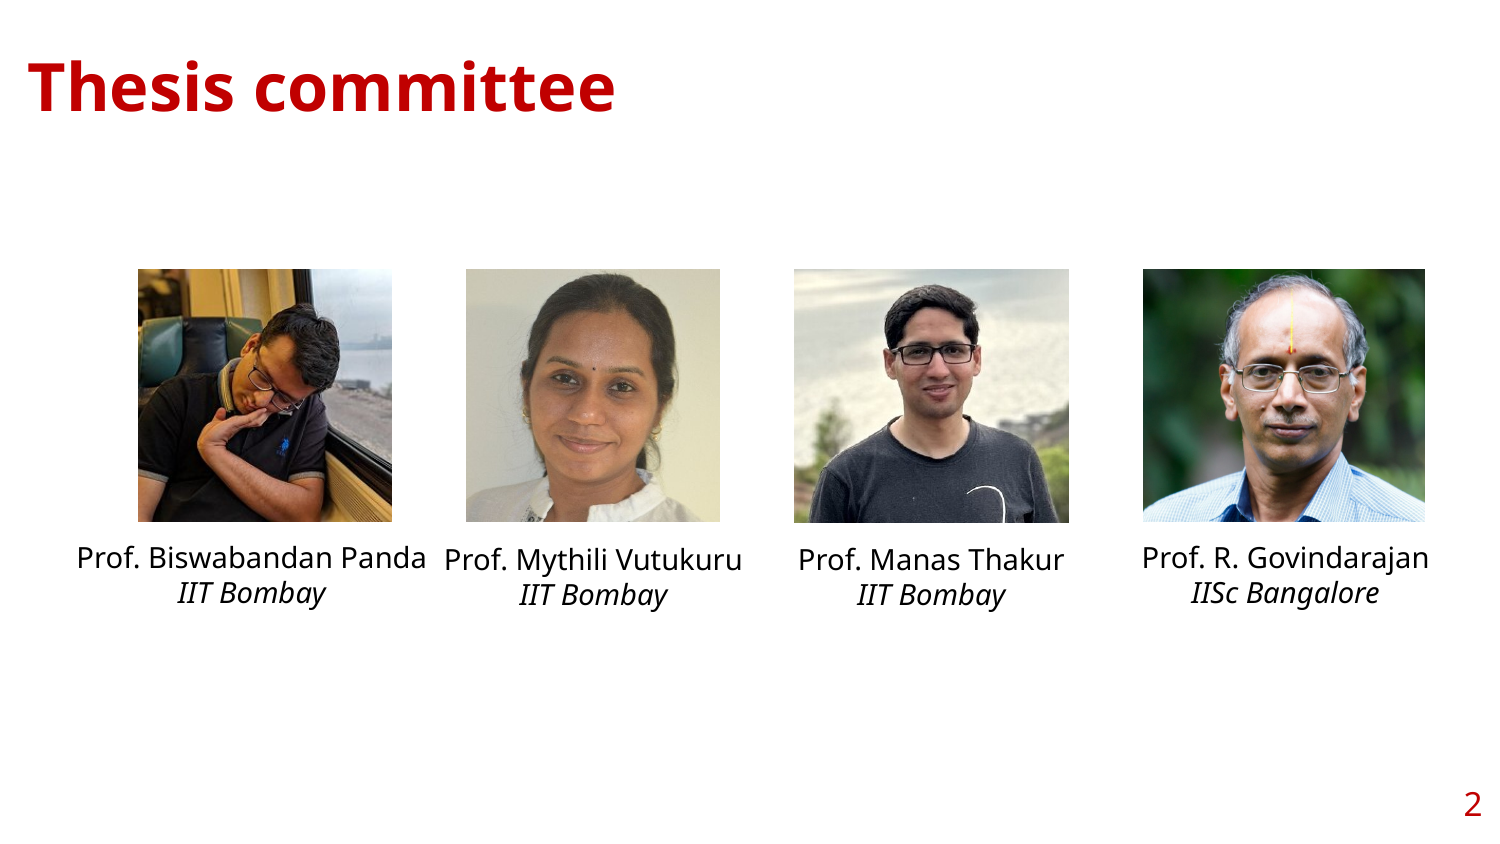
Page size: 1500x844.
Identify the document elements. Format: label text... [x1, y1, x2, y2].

text_box Prof. R. Govindarajan IISc Bangalore [1126, 531, 1445, 617]
slide_number 2 [1388, 773, 1494, 838]
title Thesis committee [16, 33, 1414, 128]
text_box Prof. Mythili Vutukuru IIT Bombay [429, 533, 758, 619]
picture [1143, 268, 1426, 523]
picture [466, 268, 720, 523]
text_box Prof. Manas Thakur IIT Bombay [783, 533, 1080, 619]
picture [793, 268, 1070, 523]
text_box Prof. Biswabandan Panda IIT Bombay [61, 531, 443, 617]
picture [138, 268, 393, 523]
